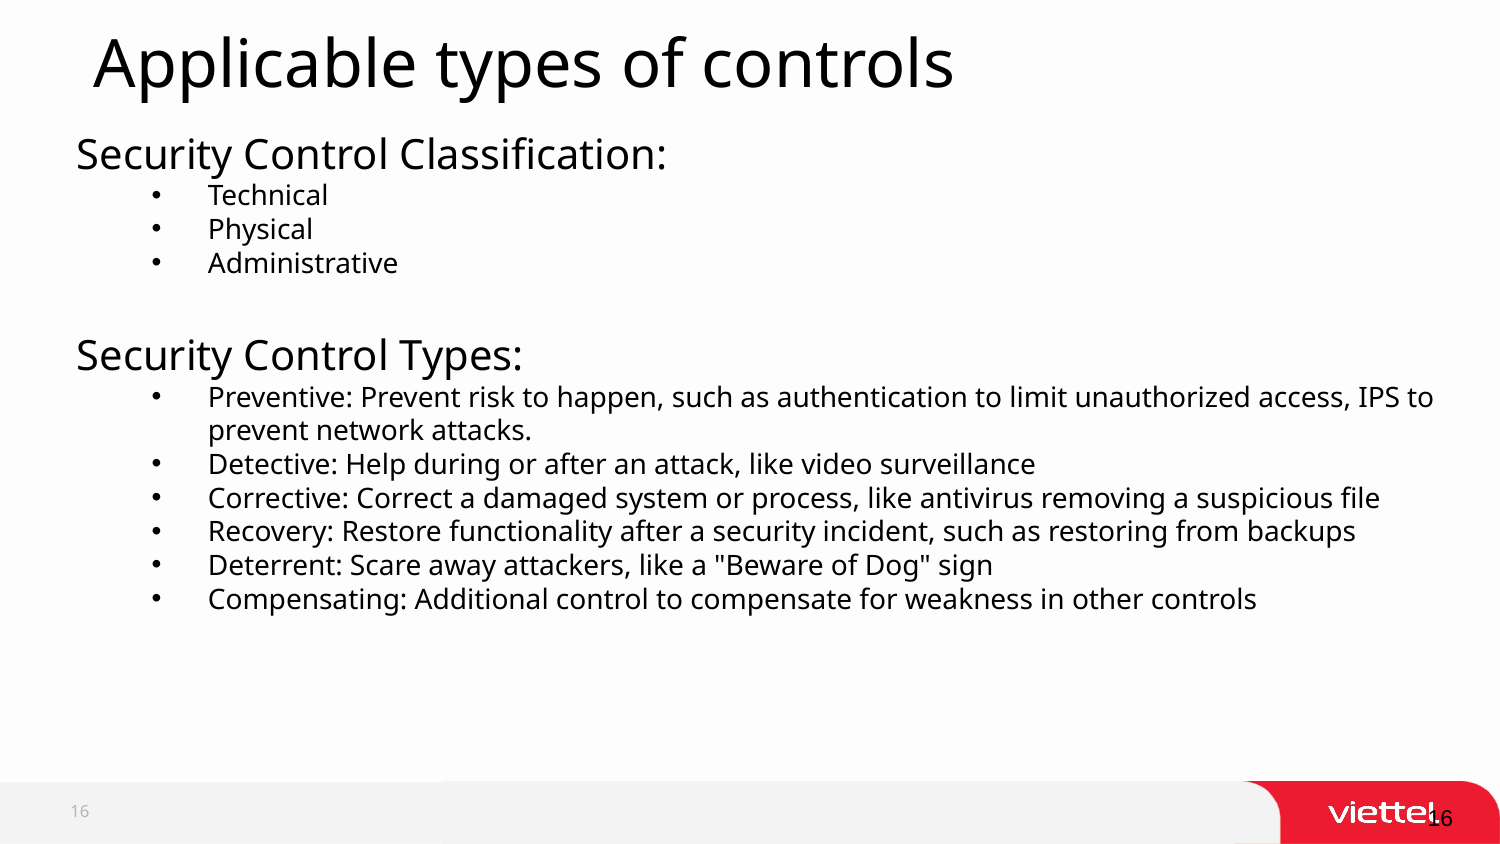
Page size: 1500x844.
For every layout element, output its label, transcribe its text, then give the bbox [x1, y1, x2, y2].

text_box 16 [1423, 803, 1458, 844]
text_box Security Control Classification: Technical Physical Administrative Security Control Types: Preventive: Prevent risk to happen, such as authentication to limit unauthorized access, IPS to prevent network attacks. Detective: Help during or after an attack, like video surveillance Corrective: Correct a damaged system or process, like antivirus removing a suspicious file Recovery: Restore functionality after a security incident, such as restoring from backups Deterrent: Scare away attackers, like a "Beware of Dog" sign Compensating: Additional control to compensate for weakness in other controls [76, 114, 1441, 804]
picture [1441, 781, 1500, 844]
picture [443, 804, 1423, 844]
text_box Applicable types of controls [93, 18, 1424, 114]
